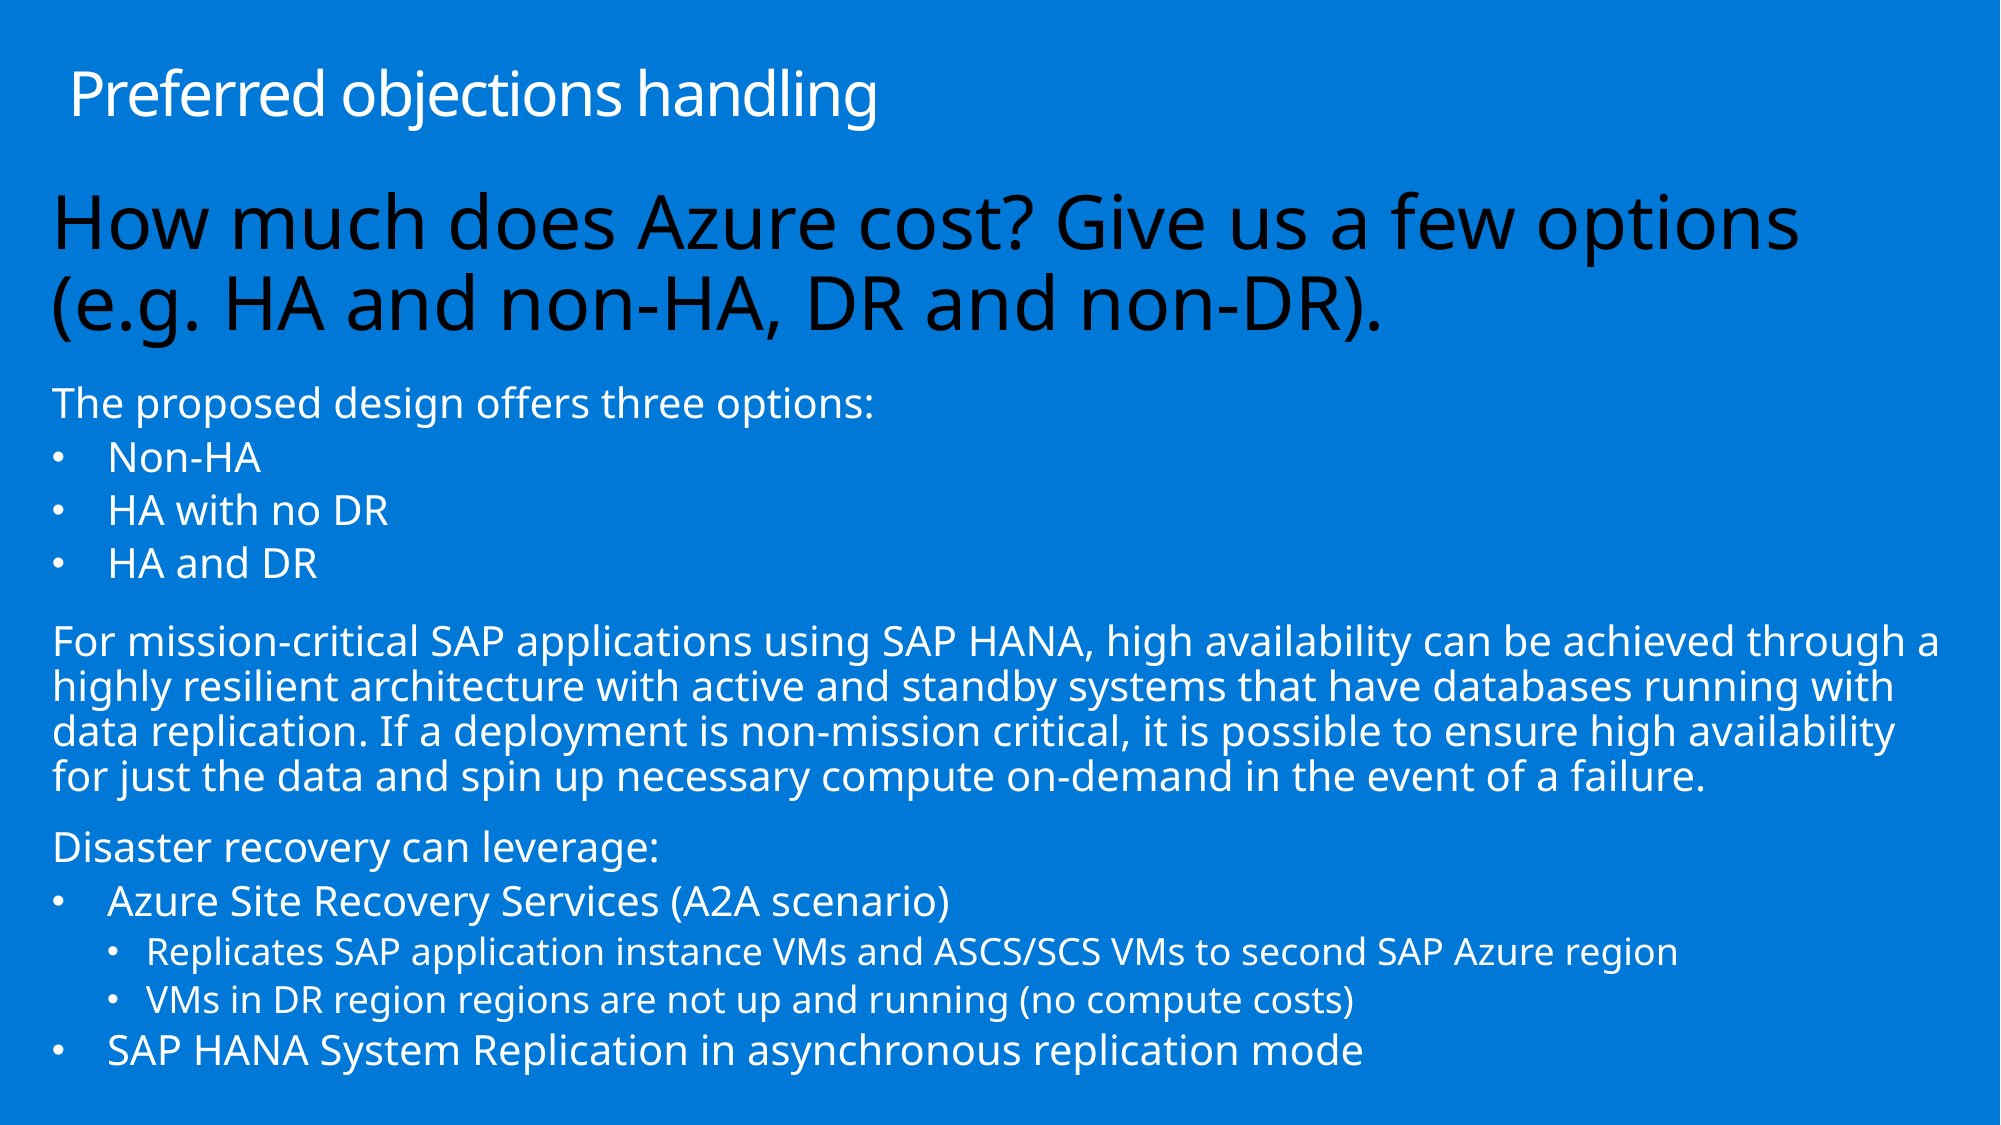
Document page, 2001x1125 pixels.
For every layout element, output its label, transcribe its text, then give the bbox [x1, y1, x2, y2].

list How much does Azure cost? Give us a few options (e.g. HA and non-HA, DR and non-DR). The proposed design offers three options: Non-HA HA with no DR HA and DR For mission-critical SAP applications using SAP HANA, high availability can be achieved through a highly resilient architecture with active and standby systems that have databases running with data replication. If a deployment is non-mission critical, it is possible to ensure high availability for just the data and spin up necessary compute on-demand in the event of a failure. Disaster recovery can leverage: Azure Site Recovery Services (A2A scenario) Replicates SAP application instance VMs and ASCS/SCS VMs to second SAP Azure region VMs in DR region regions are not up and running (no compute costs) SAP HANA System Replication in asynchronous replication mode [27, 169, 1980, 1103]
title Preferred objections handling [44, 47, 1957, 169]
